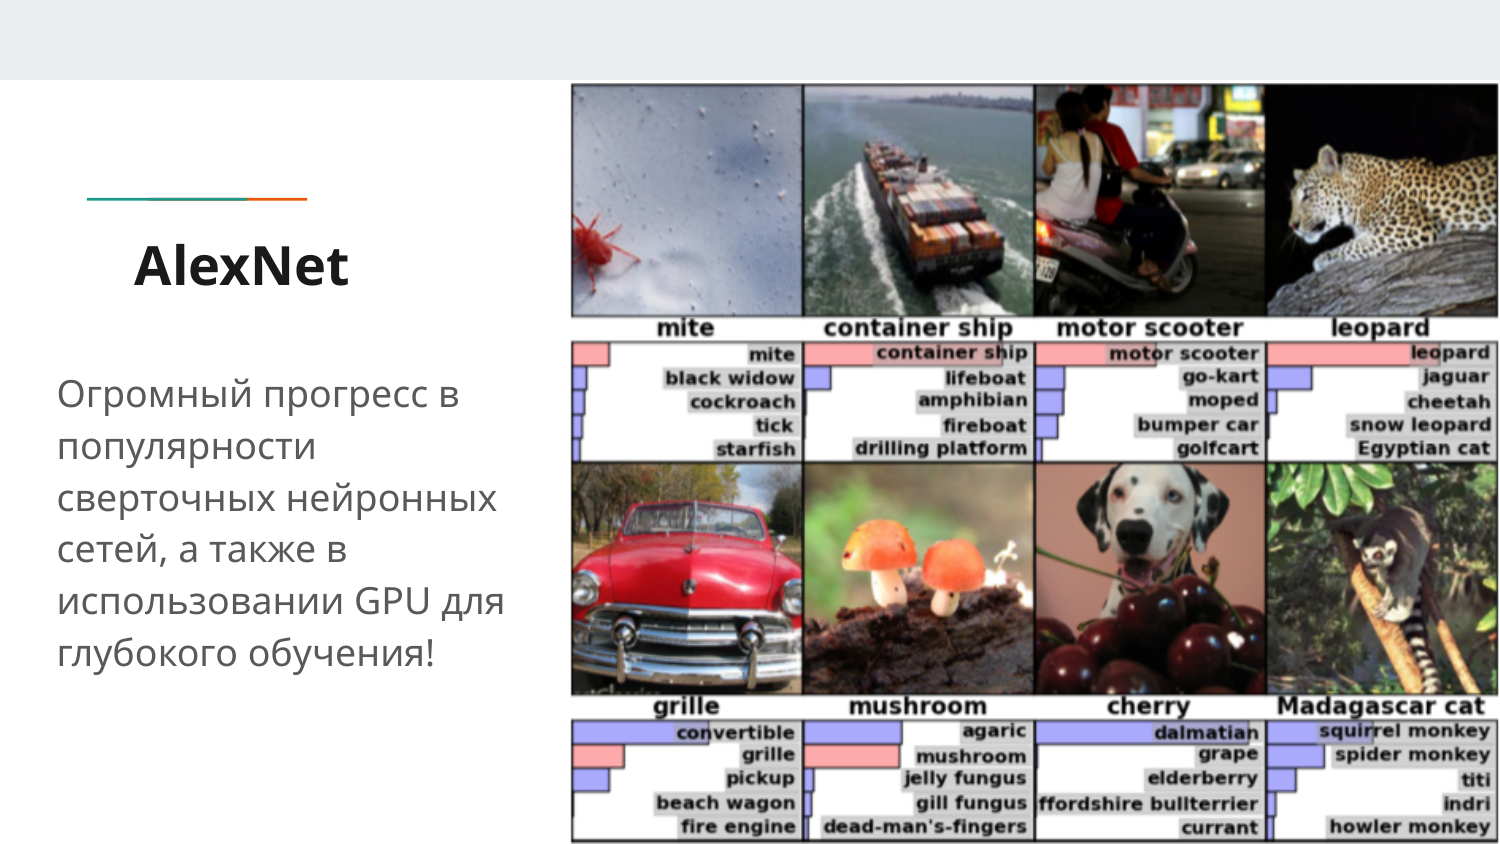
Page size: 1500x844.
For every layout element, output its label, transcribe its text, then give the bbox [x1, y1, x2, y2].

picture [569, 81, 1500, 844]
list Огромный прогресс в популярности сверточных нейронных сетей, а также в использовании GPU для глубокого обучения! [41, 348, 523, 712]
title AlexNet [119, 216, 564, 305]
